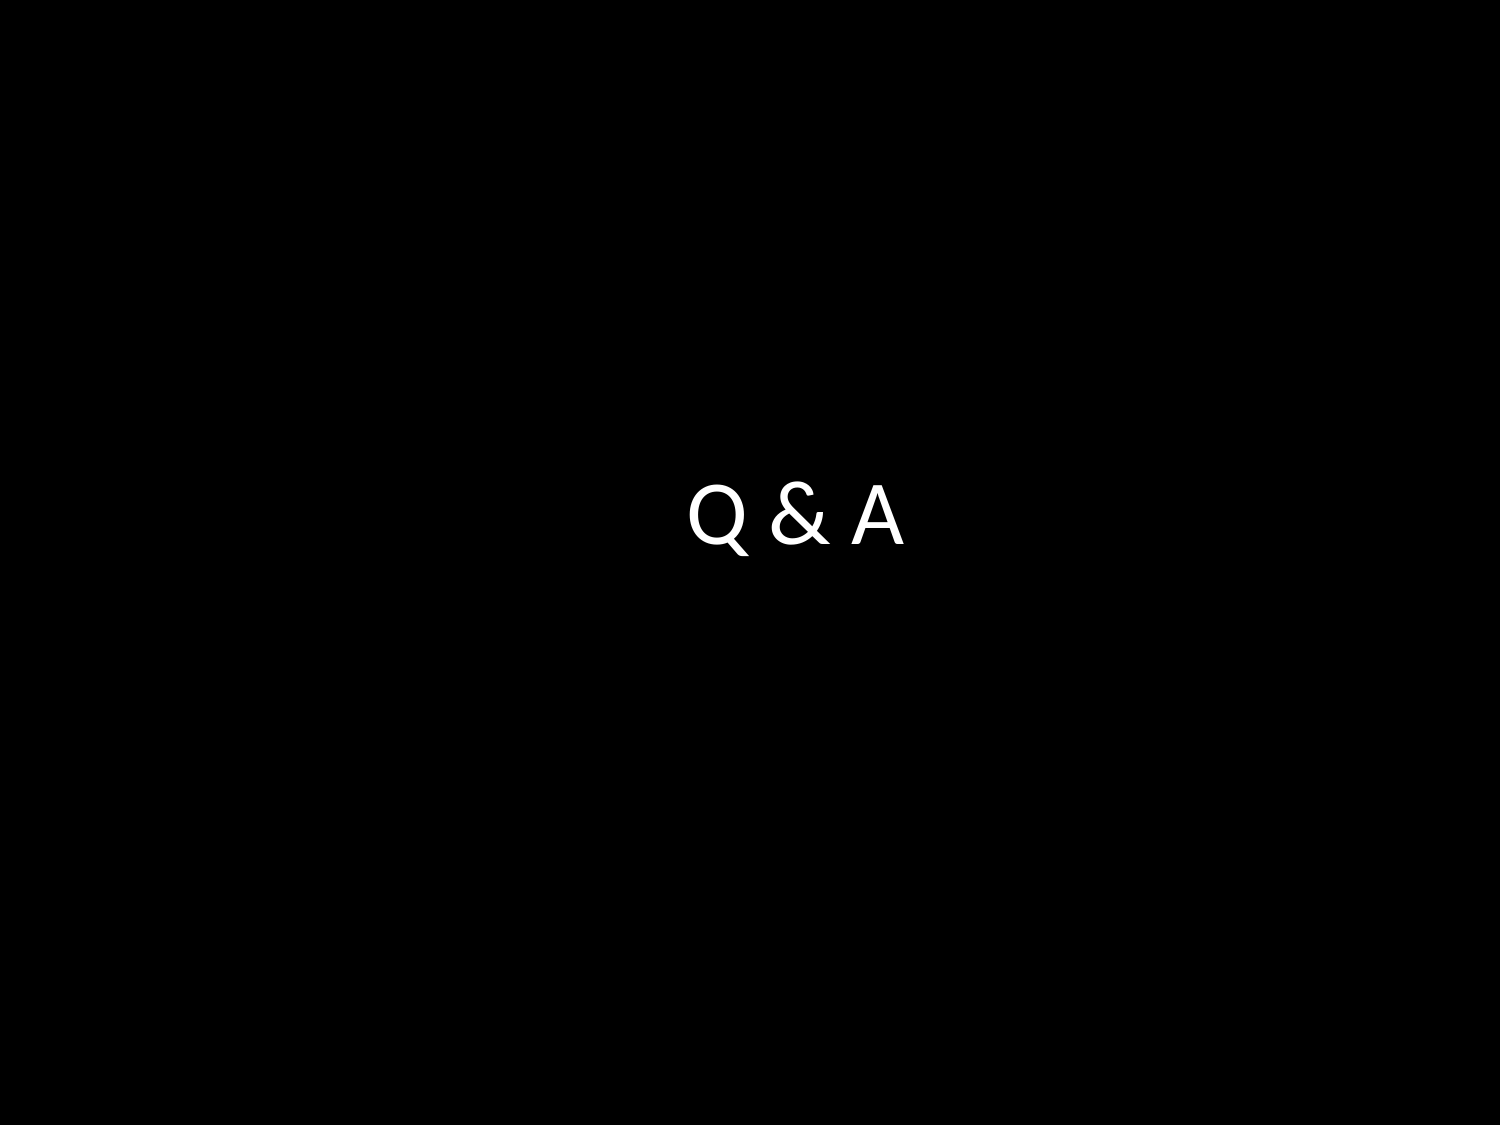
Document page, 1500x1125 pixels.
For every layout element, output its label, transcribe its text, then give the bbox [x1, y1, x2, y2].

text_box Q & A [547, 445, 1298, 571]
